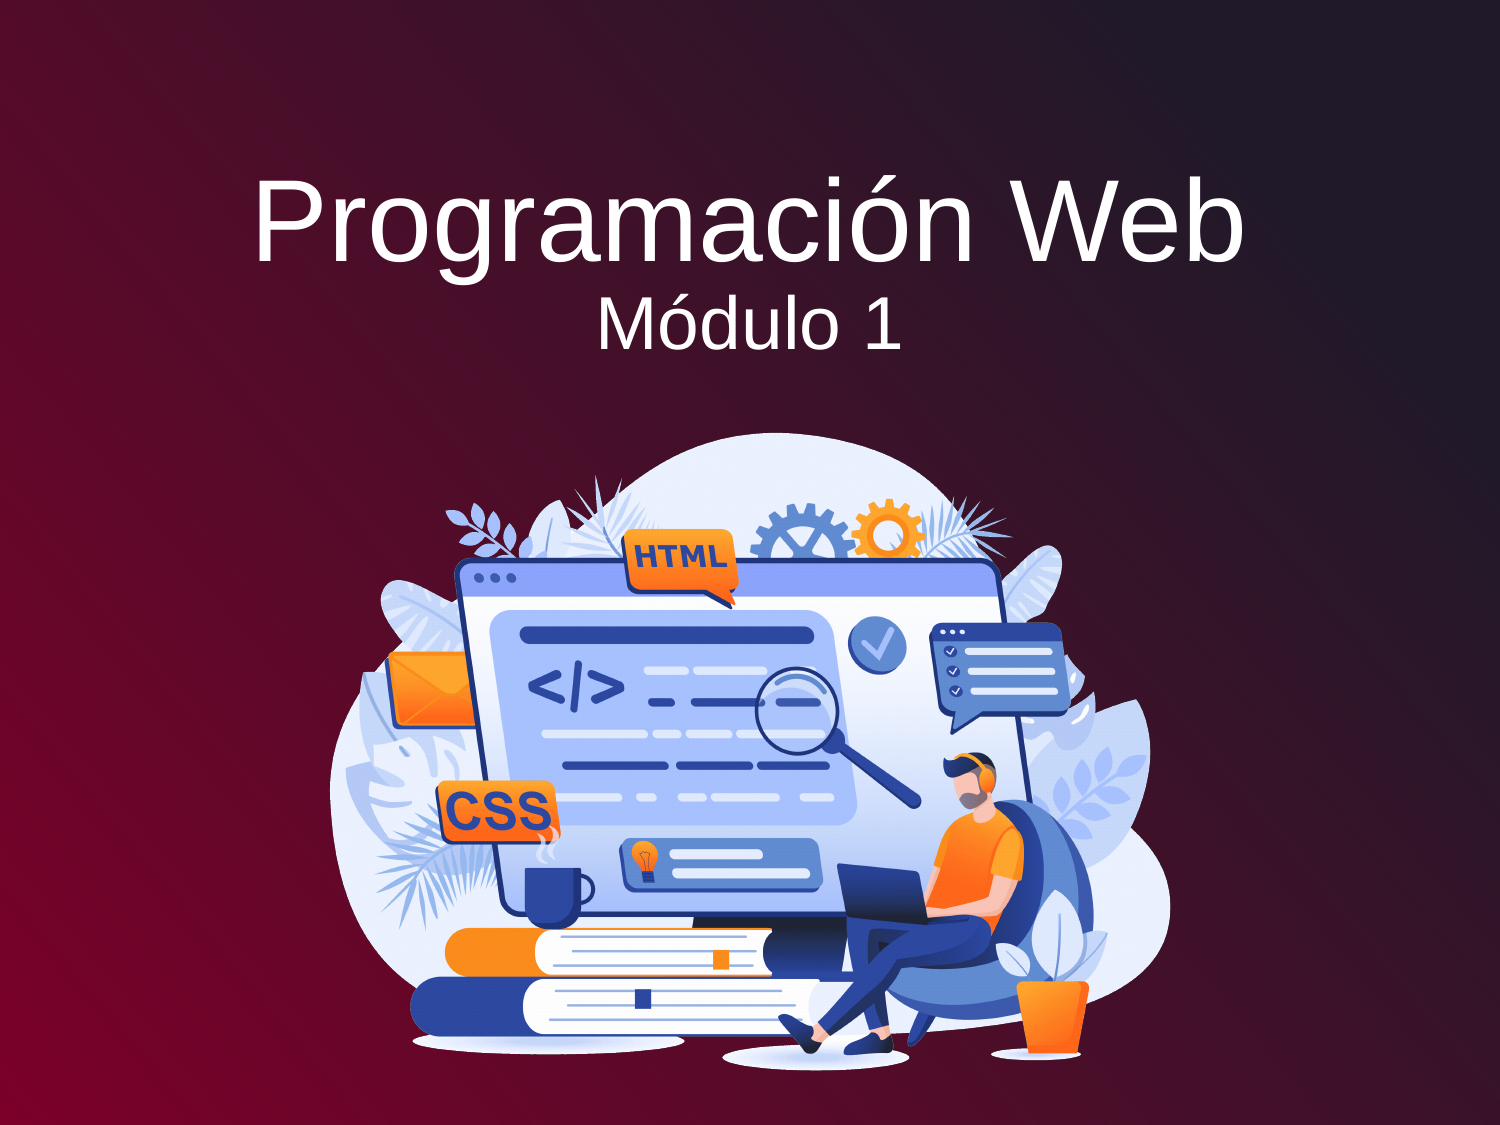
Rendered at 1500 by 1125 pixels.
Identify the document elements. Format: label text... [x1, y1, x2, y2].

text_box Programación Web [236, 137, 1264, 292]
text_box Módulo 1 [580, 266, 920, 372]
picture [329, 432, 1171, 1077]
